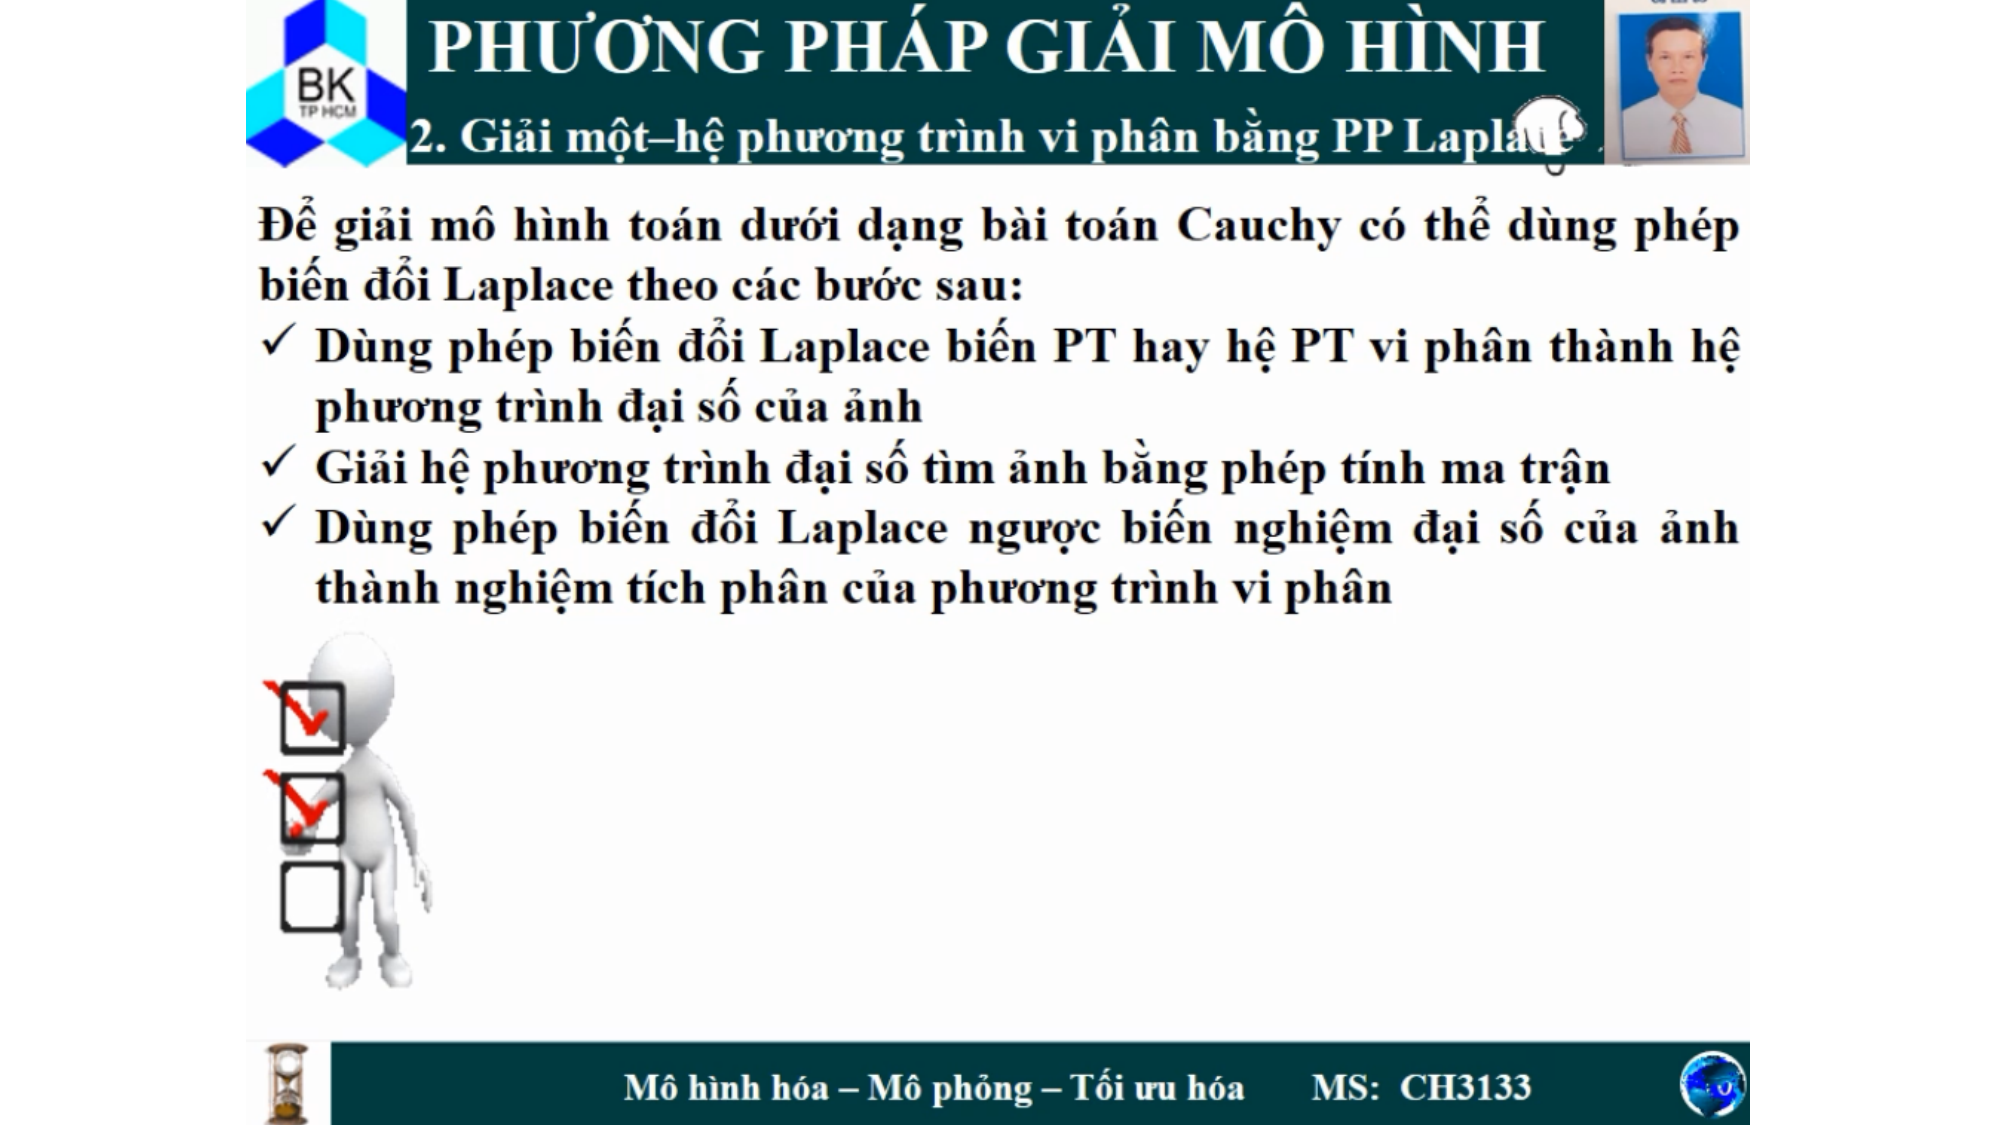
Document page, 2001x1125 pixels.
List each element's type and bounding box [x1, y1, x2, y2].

picture [245, 0, 1750, 1125]
